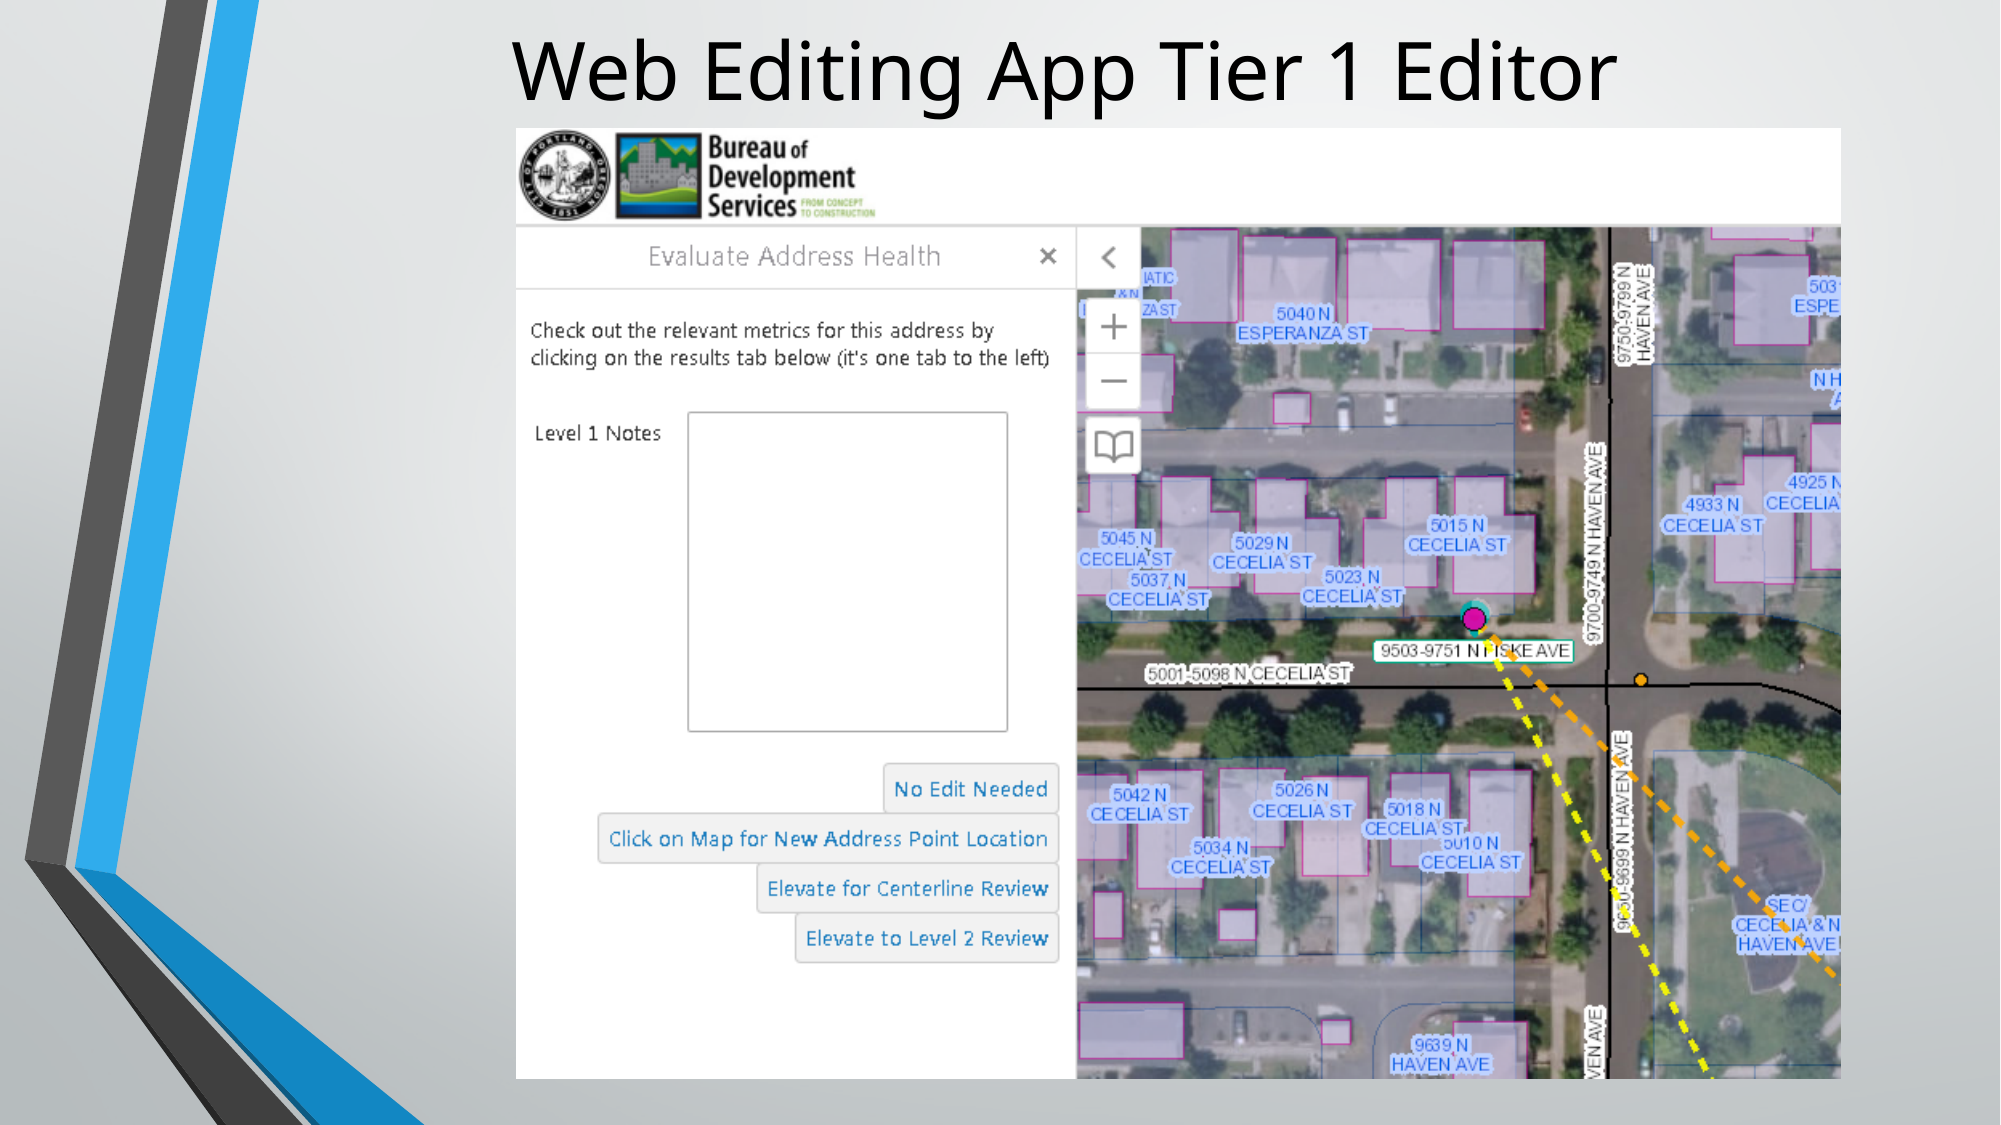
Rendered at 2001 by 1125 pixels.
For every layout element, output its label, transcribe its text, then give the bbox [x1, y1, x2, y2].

title Web Editing App Tier 1 Editor [243, 11, 1887, 125]
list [516, 128, 1841, 1079]
